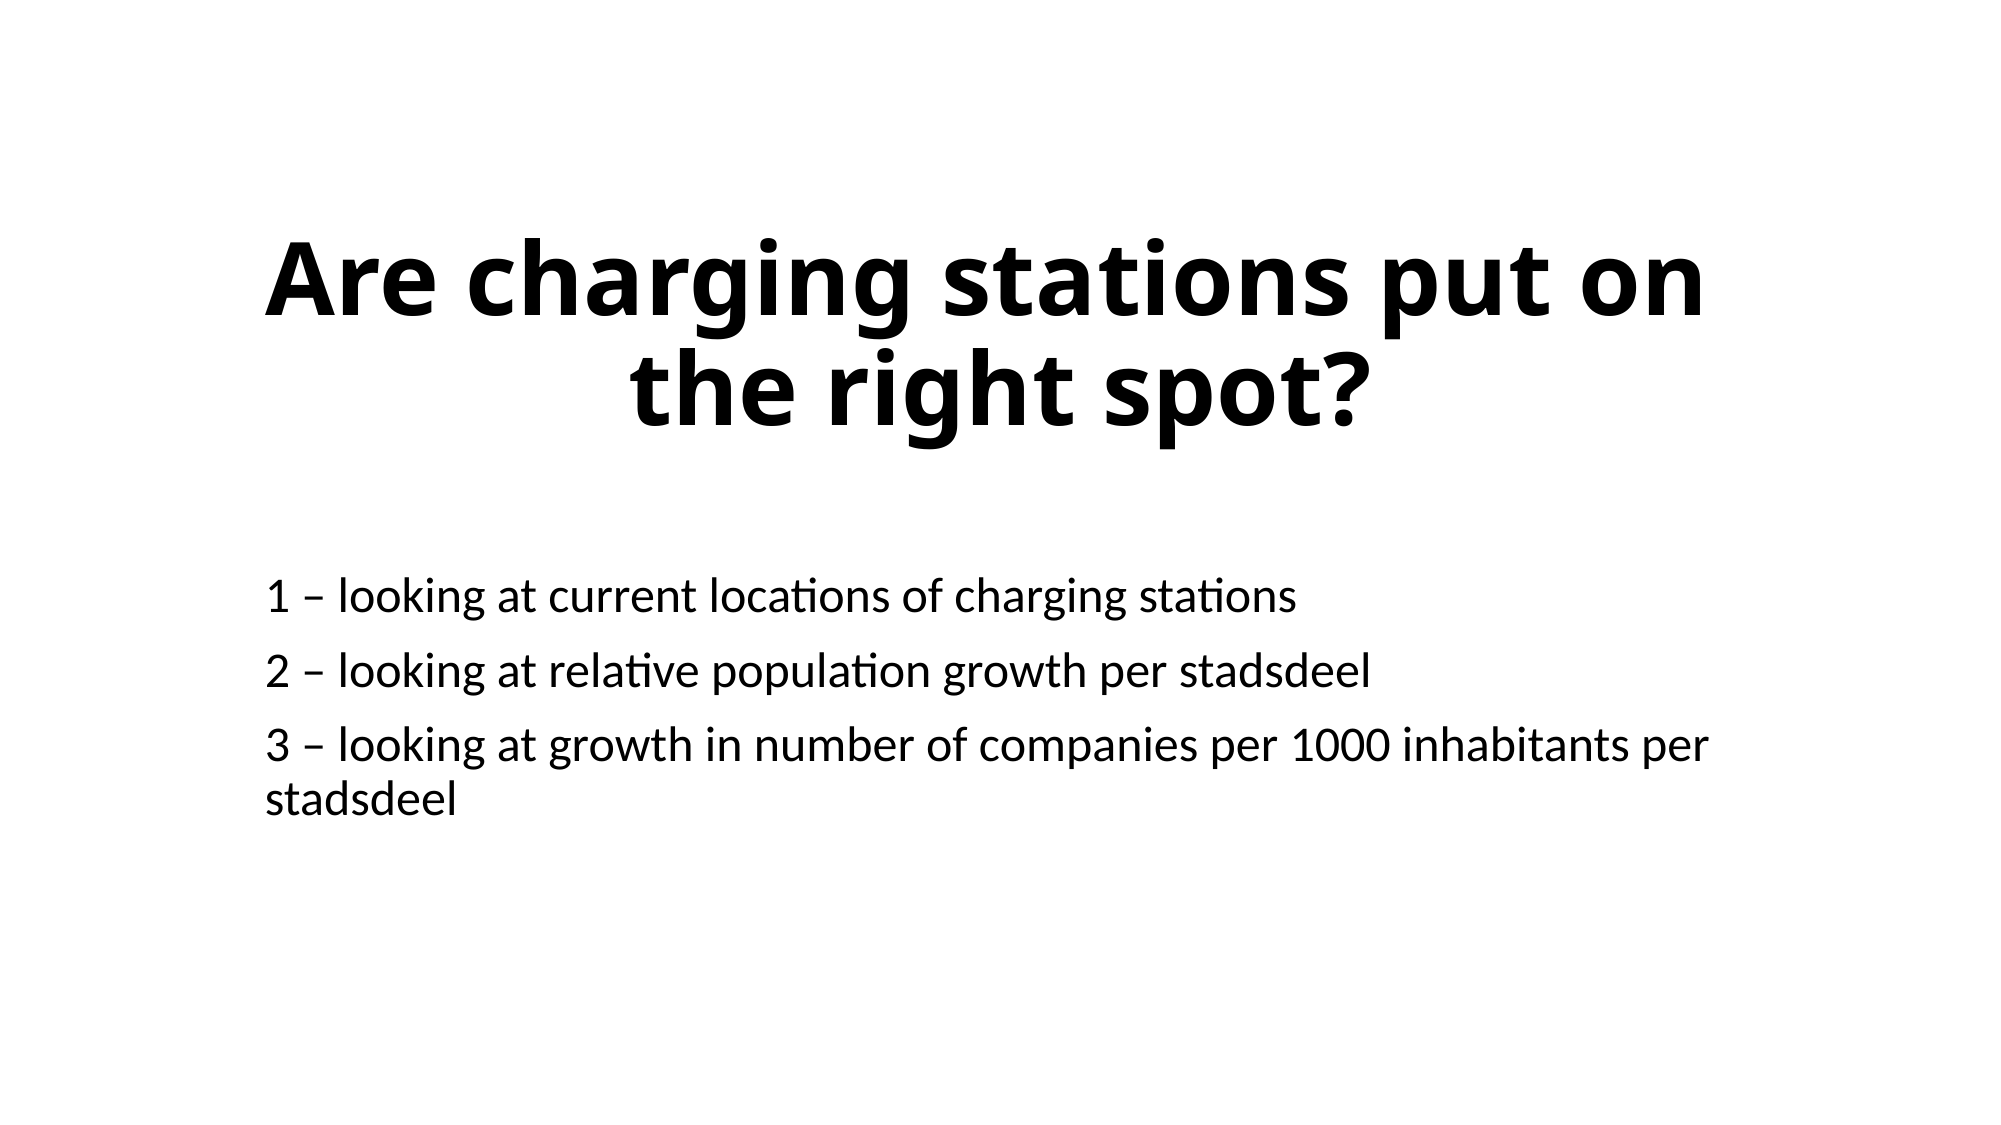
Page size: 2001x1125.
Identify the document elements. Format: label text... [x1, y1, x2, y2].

title Are charging stations put on the right spot? [249, 184, 1750, 480]
subtitle 1 – looking at current locations of charging stations 2 – looking at relative population growth per stadsdeel 3 – looking at growth in number of companies per 1000 inhabitants per stadsdeel [249, 480, 1750, 973]
